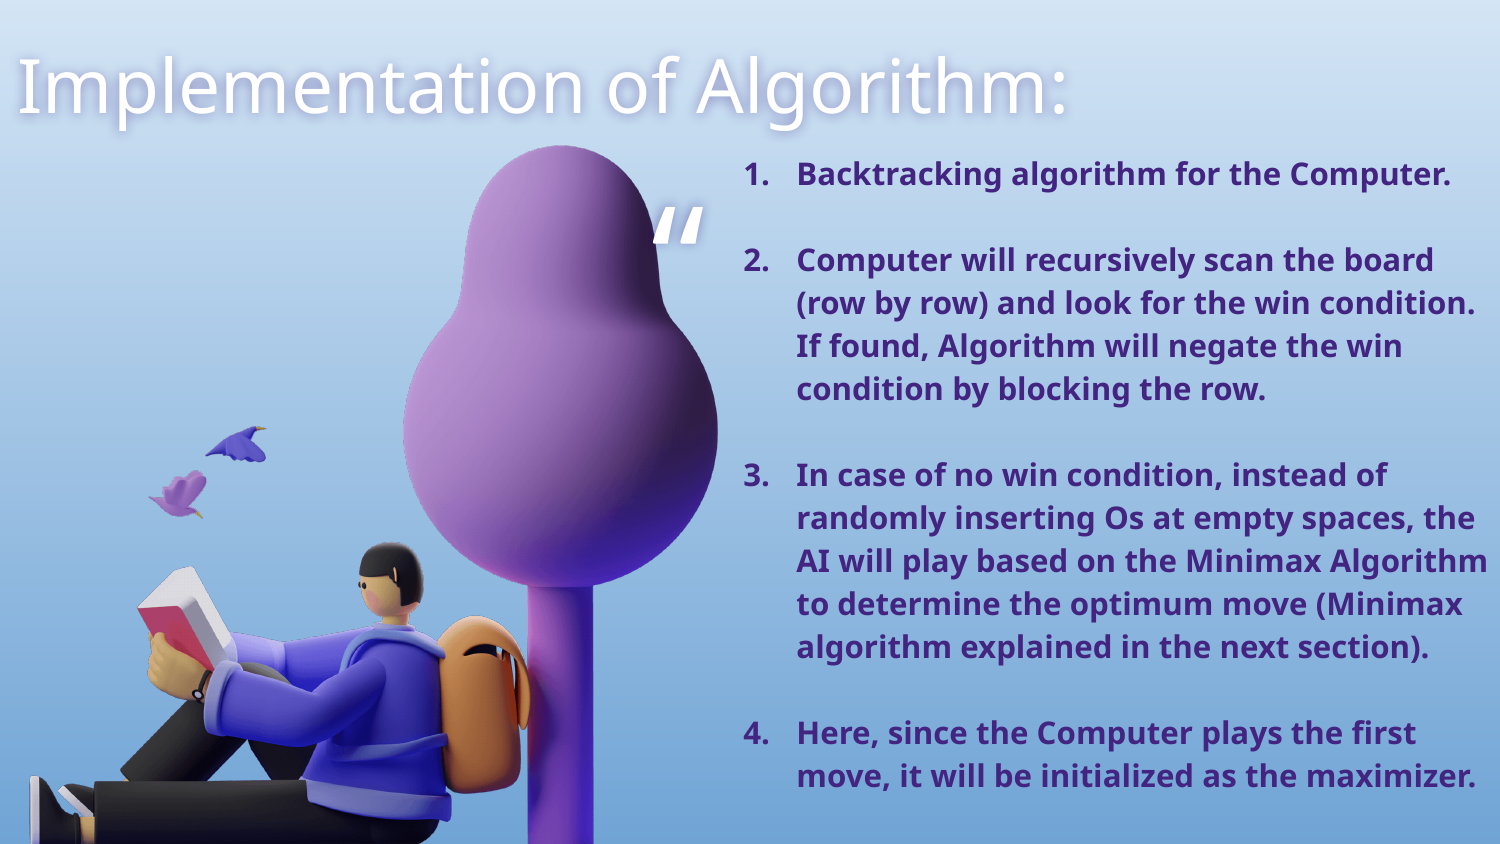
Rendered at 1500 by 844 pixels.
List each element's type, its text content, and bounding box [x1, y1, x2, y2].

list Backtracking algorithm for the Computer. Computer will recursively scan the board (row by row) and look for the win condition. If found, Algorithm will negate the win condition by blocking the row. In case of no win condition, instead of randomly inserting Os at empty spaces, the AI will play based on the Minimax Algorithm to determine the optimum move (Minimax algorithm explained in the next section). Here, since the Computer plays the first move, it will be initialized as the maximizer. [721, 148, 1500, 791]
title Implementation of Algorithm: [17, 0, 1317, 130]
picture [29, 145, 718, 844]
